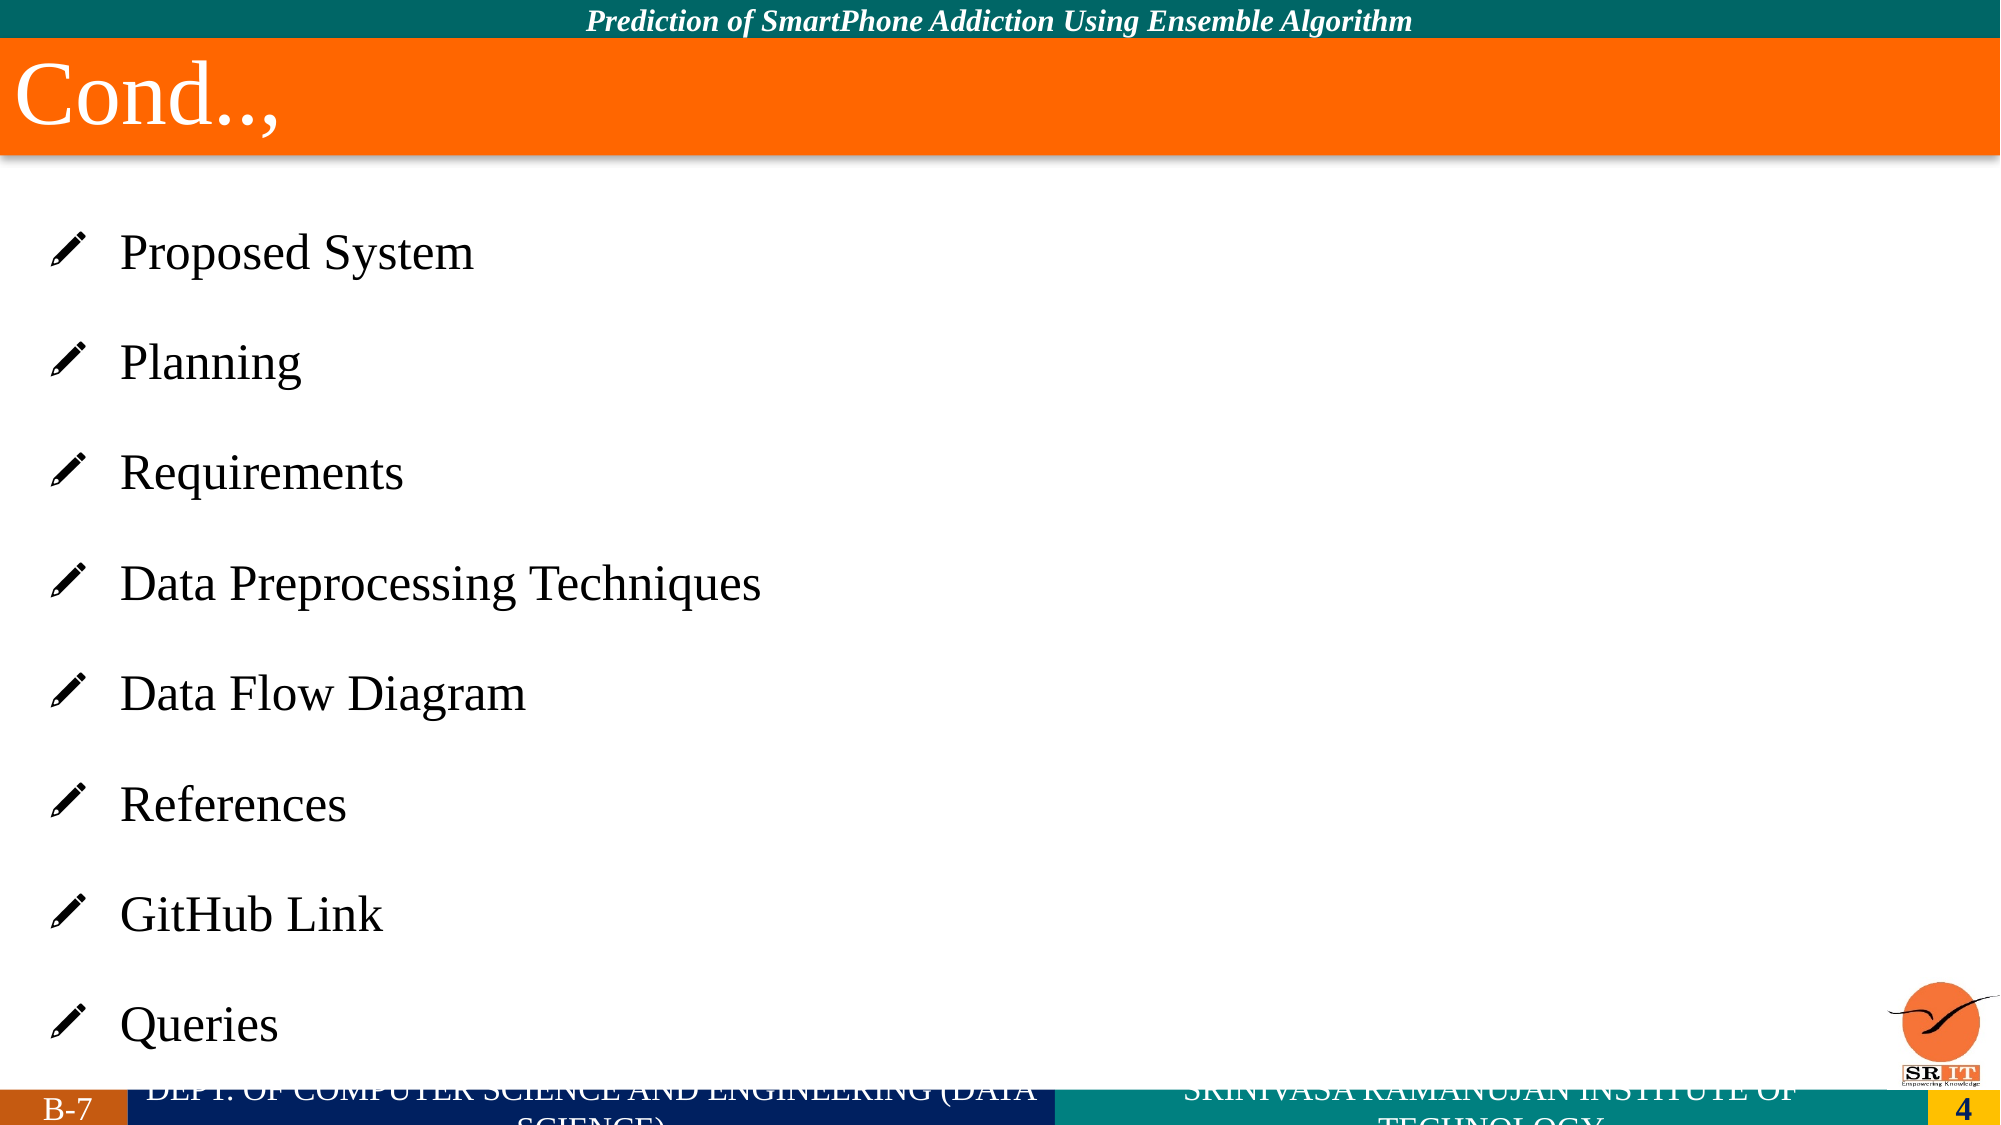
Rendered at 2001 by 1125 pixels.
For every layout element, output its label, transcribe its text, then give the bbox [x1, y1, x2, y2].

picture [47, 338, 89, 380]
picture [47, 559, 89, 601]
title Cond.., [0, 38, 2000, 156]
picture [47, 890, 89, 932]
picture [47, 669, 89, 711]
picture [47, 779, 89, 821]
list Proposed System Planning Requirements Data Preprocessing Techniques Data Flow Diagram References GitHub Link Queries [32, 179, 1965, 1065]
picture [47, 1000, 89, 1042]
picture [1887, 977, 2000, 1090]
picture [47, 228, 89, 270]
picture [47, 449, 89, 490]
